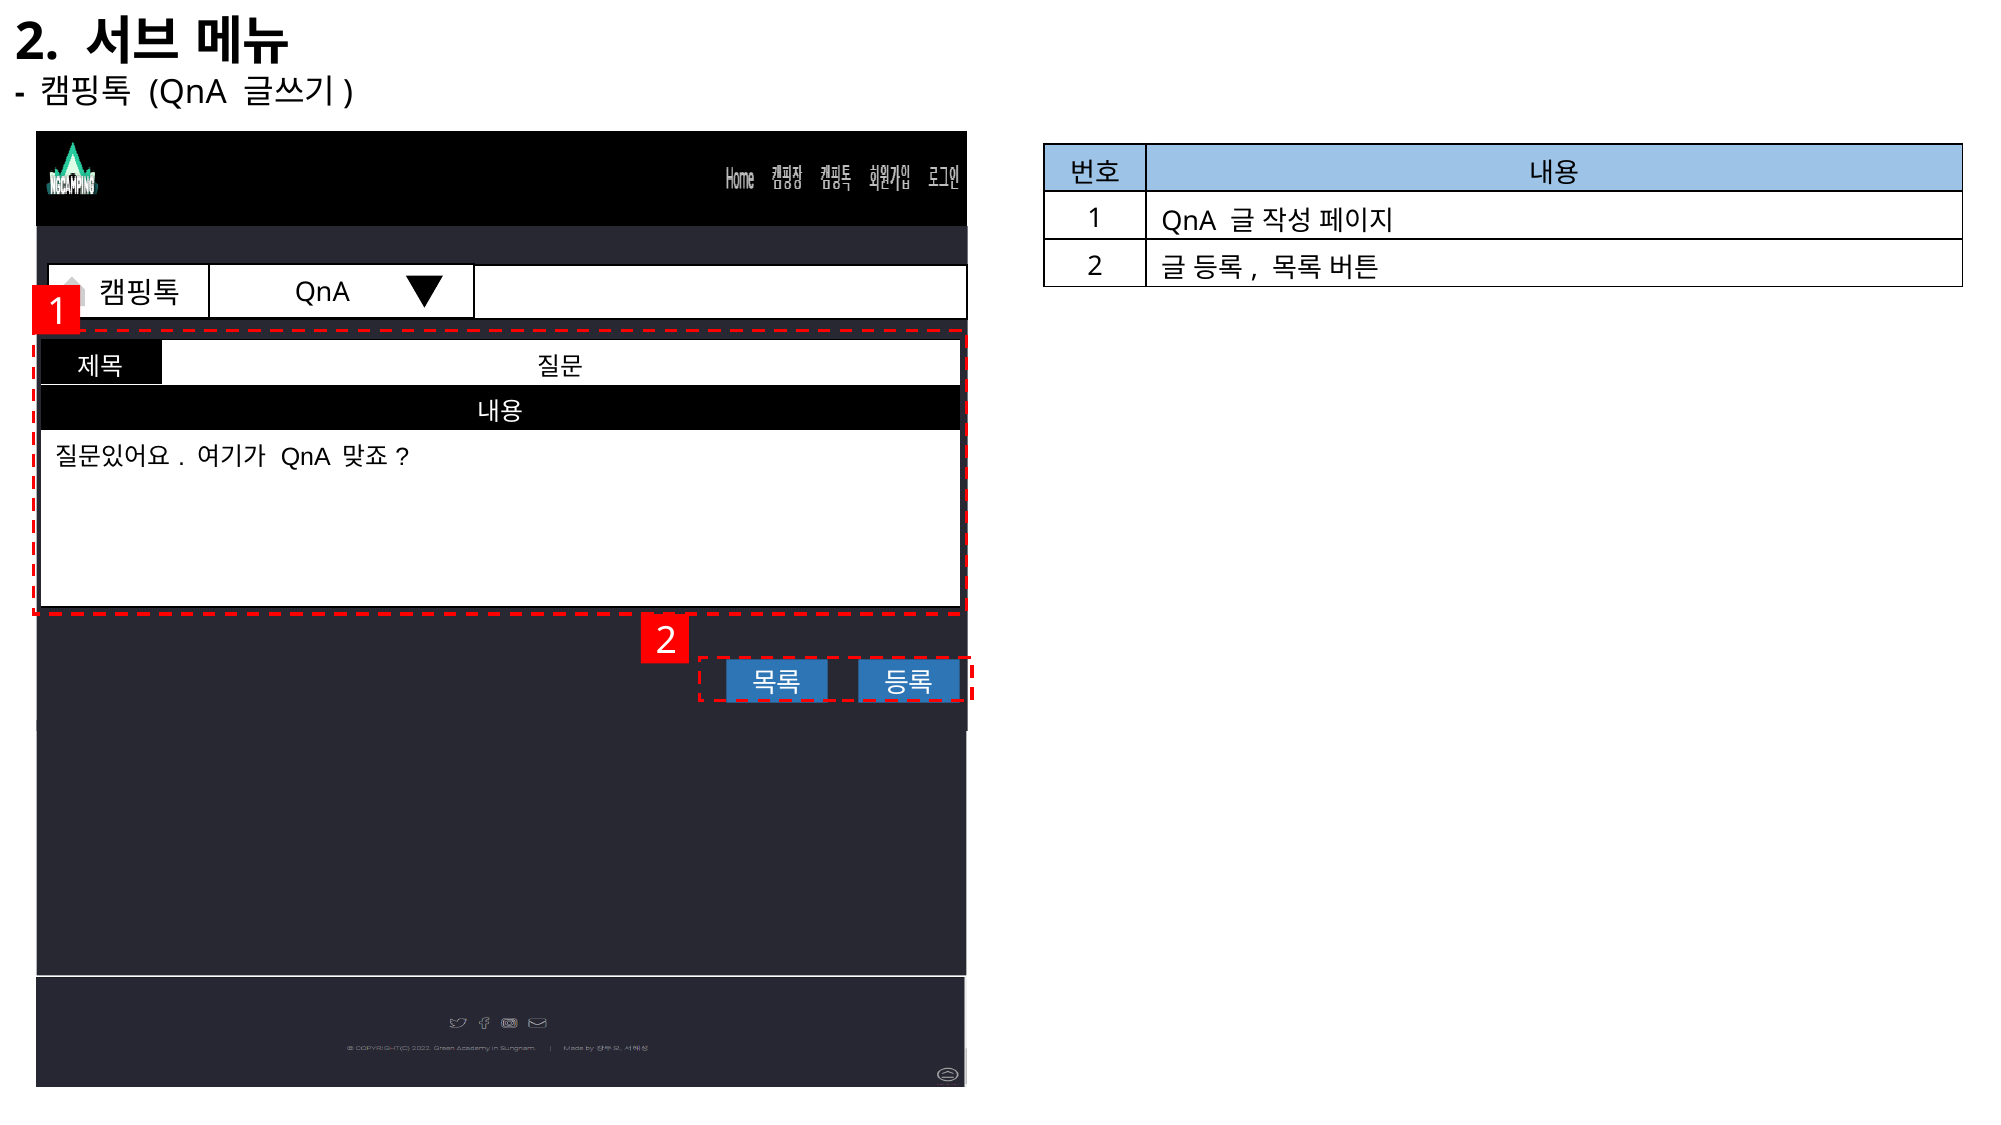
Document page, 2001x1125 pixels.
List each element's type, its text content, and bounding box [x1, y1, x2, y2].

picture [36, 977, 967, 1087]
text_box [968, 657, 973, 702]
table_cell QnA 글 작성 페이지 [1147, 192, 1962, 238]
text_box 2. 서브 메뉴 - 캠핑톡 (QnA 글쓰기) [0, 0, 369, 118]
text_box 1 [31, 284, 36, 335]
table_header 내용 [1147, 145, 1962, 190]
table_header 번호 [1045, 145, 1145, 190]
table_cell 글 등록, 목록 버튼 [1147, 240, 1962, 286]
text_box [36, 226, 968, 976]
table_cell 1 [1045, 192, 1145, 238]
picture [36, 131, 967, 226]
table_cell 2 [1045, 240, 1145, 286]
